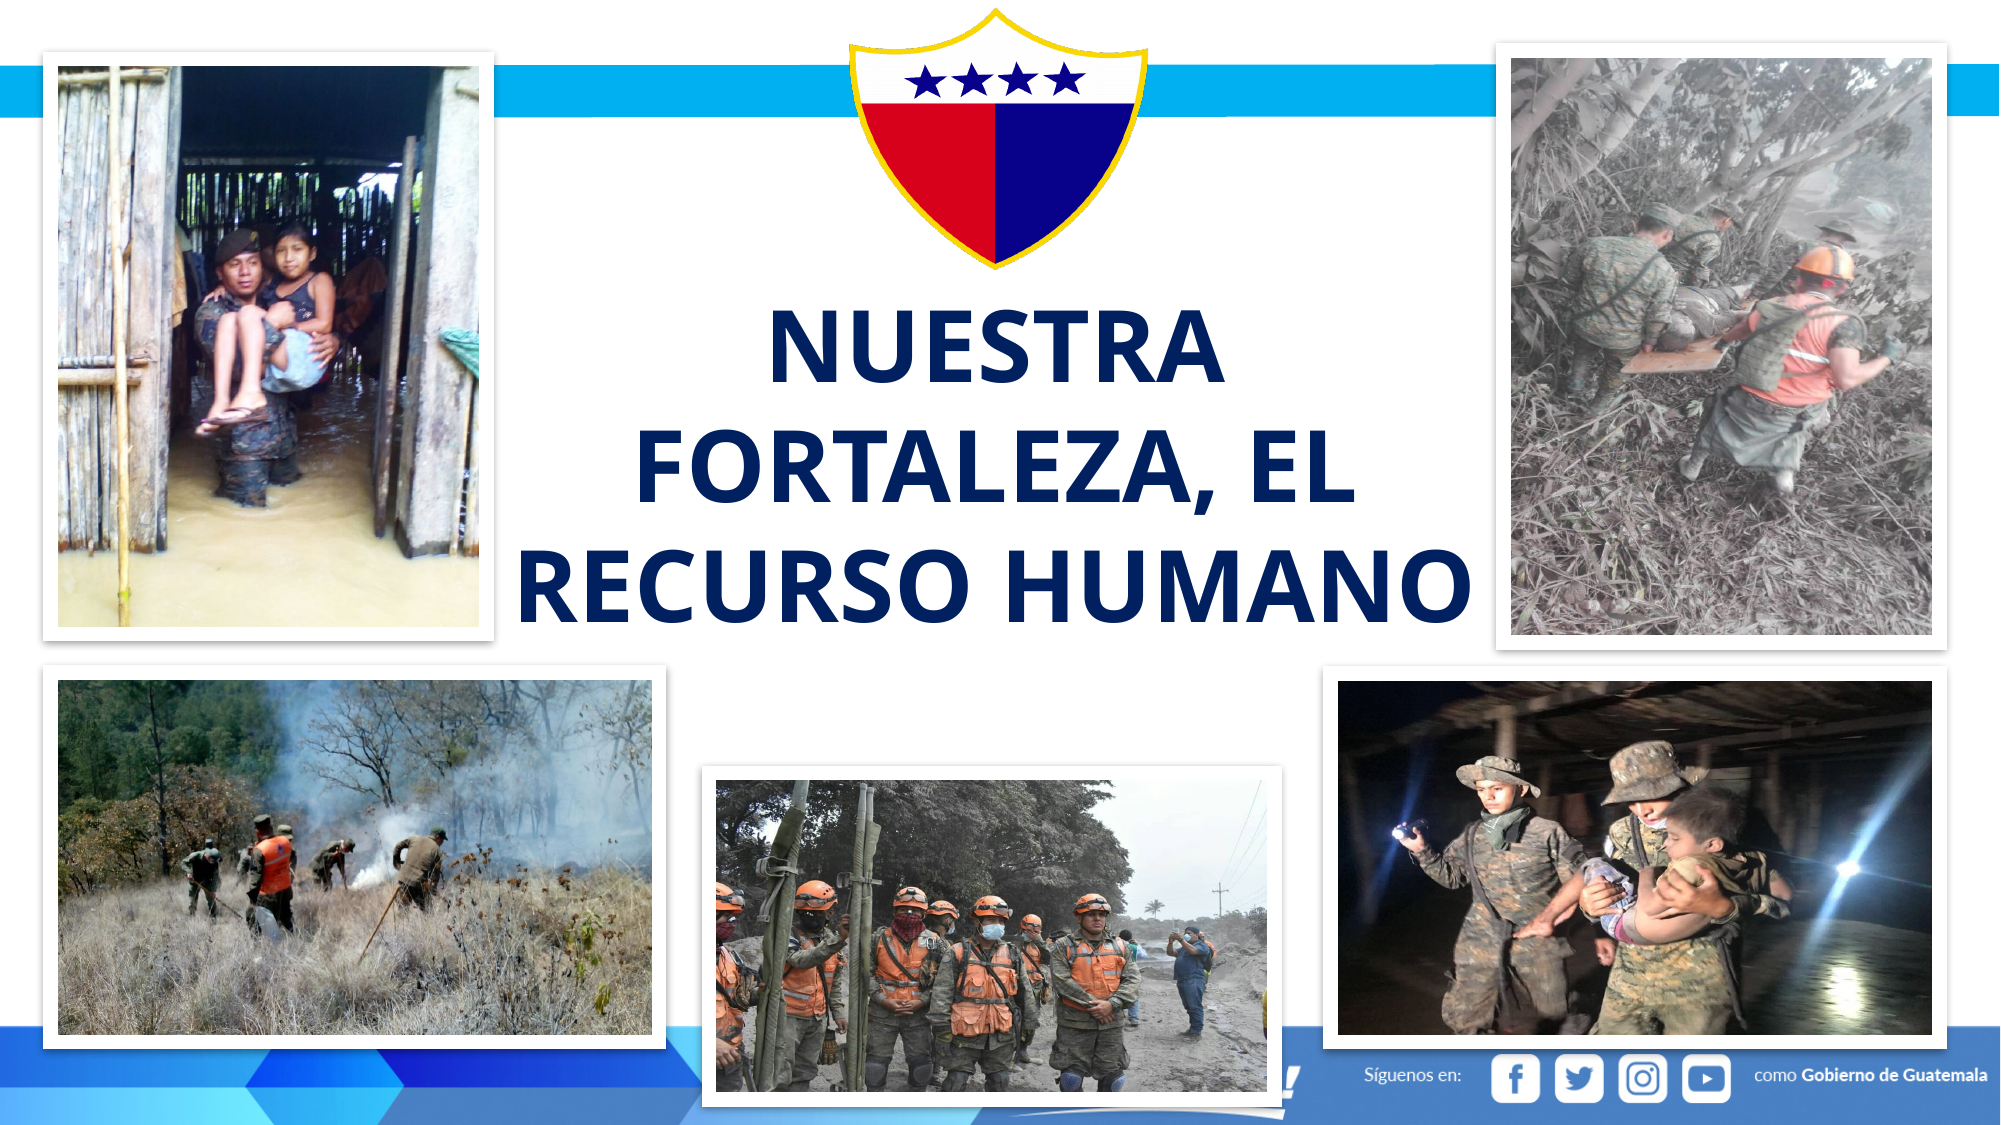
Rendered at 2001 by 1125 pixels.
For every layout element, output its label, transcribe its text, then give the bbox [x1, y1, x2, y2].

text_box NUESTRA FORTALEZA, EL RECURSO HUMANO [472, 275, 1492, 651]
picture [57, 66, 480, 627]
picture [1510, 57, 1933, 636]
picture [0, 0, 2001, 1125]
picture [494, 117, 1496, 275]
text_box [847, 7, 1150, 271]
